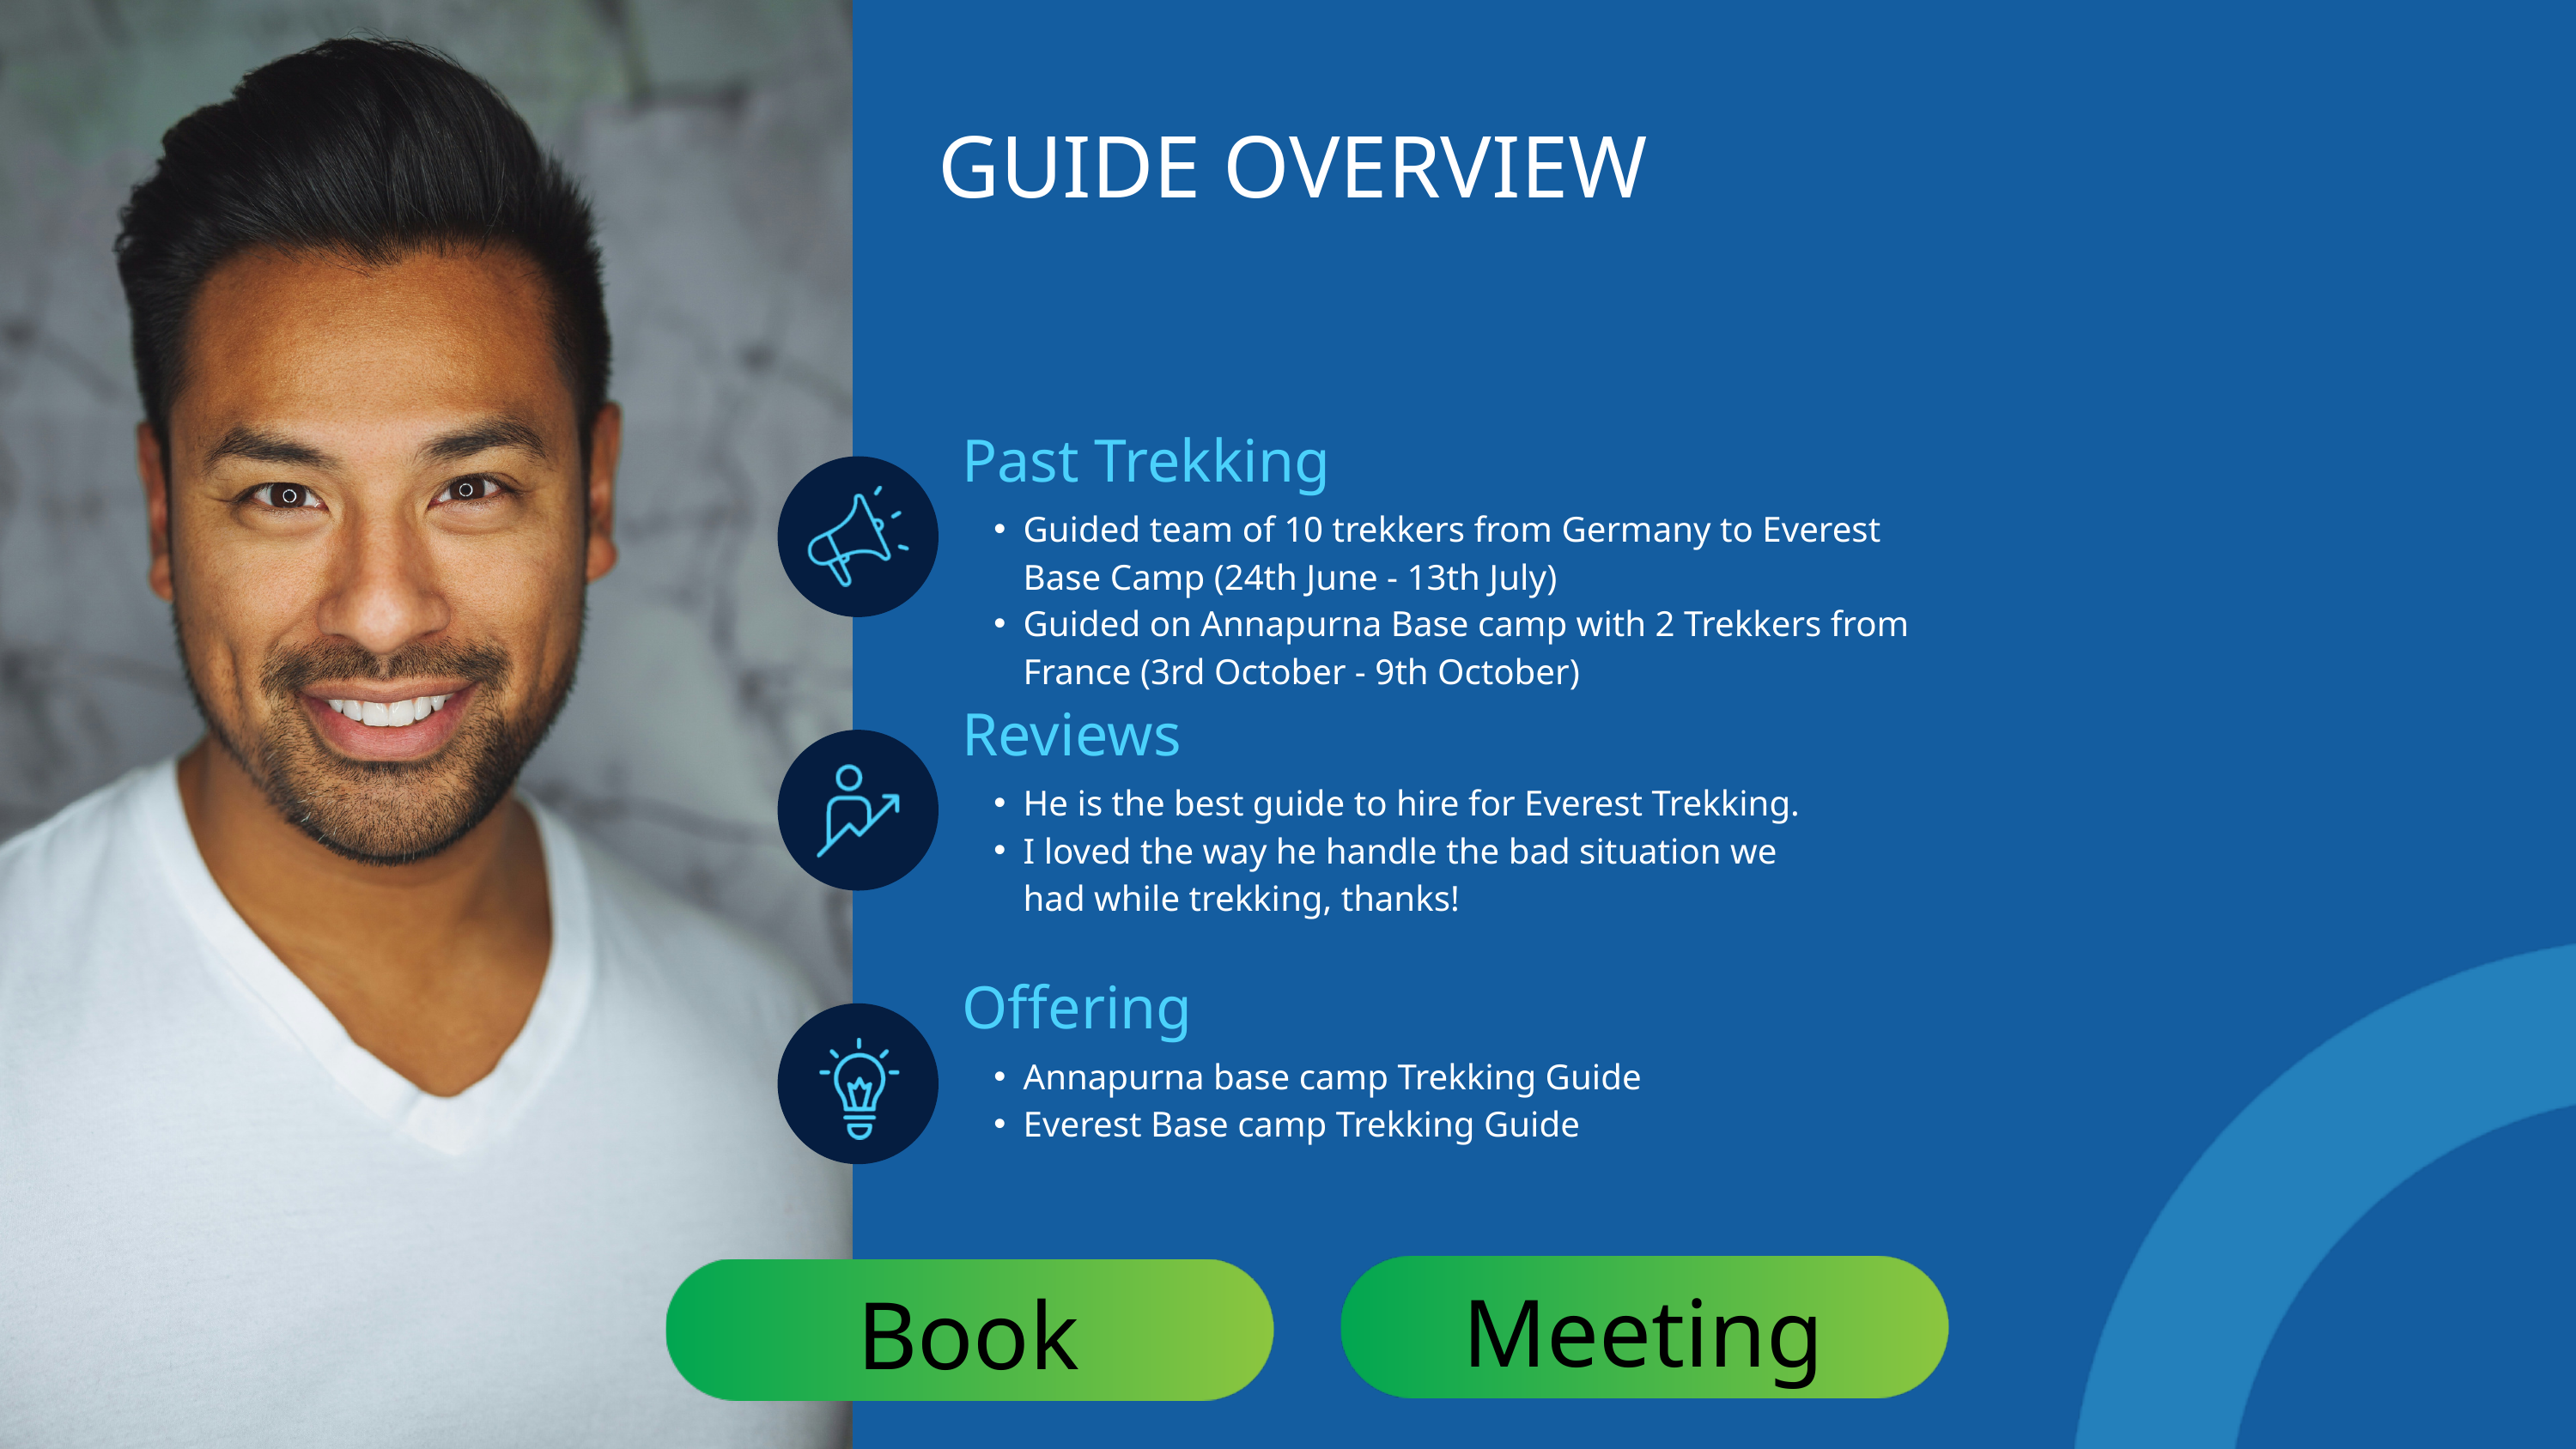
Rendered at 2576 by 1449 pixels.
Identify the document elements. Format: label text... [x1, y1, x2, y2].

text_box Guided team of 10 trekkers from Germany to Everest Base Camp (24th June - 13th July) [964, 501, 1950, 596]
text_box Annapurna base camp Trekking Guide Everest Base camp Trekking Guide [964, 1048, 1813, 1144]
text_box Book [852, 1258, 1084, 1389]
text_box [777, 456, 939, 618]
text_box Guided on Annapurna Base camp with 2 Trekkers from France (3rd October - 9th October) [964, 596, 1950, 692]
text_box Meeting [1457, 1255, 1829, 1385]
text_box [0, 0, 853, 1449]
text_box Past Trekking [962, 413, 1583, 494]
text_box [665, 1259, 1275, 1401]
text_box Offering [962, 960, 1583, 1041]
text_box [777, 729, 939, 891]
text_box He is the best guide to hire for Everest Trekking. I loved the way he handle the bad situation we had while trekking, thanks! [964, 775, 1813, 919]
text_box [777, 1003, 939, 1165]
text_box GUIDE OVERVIEW [938, 112, 2330, 215]
text_box Reviews [962, 686, 1583, 767]
text_box [1340, 1256, 1950, 1398]
text_box [2069, 938, 2576, 1449]
